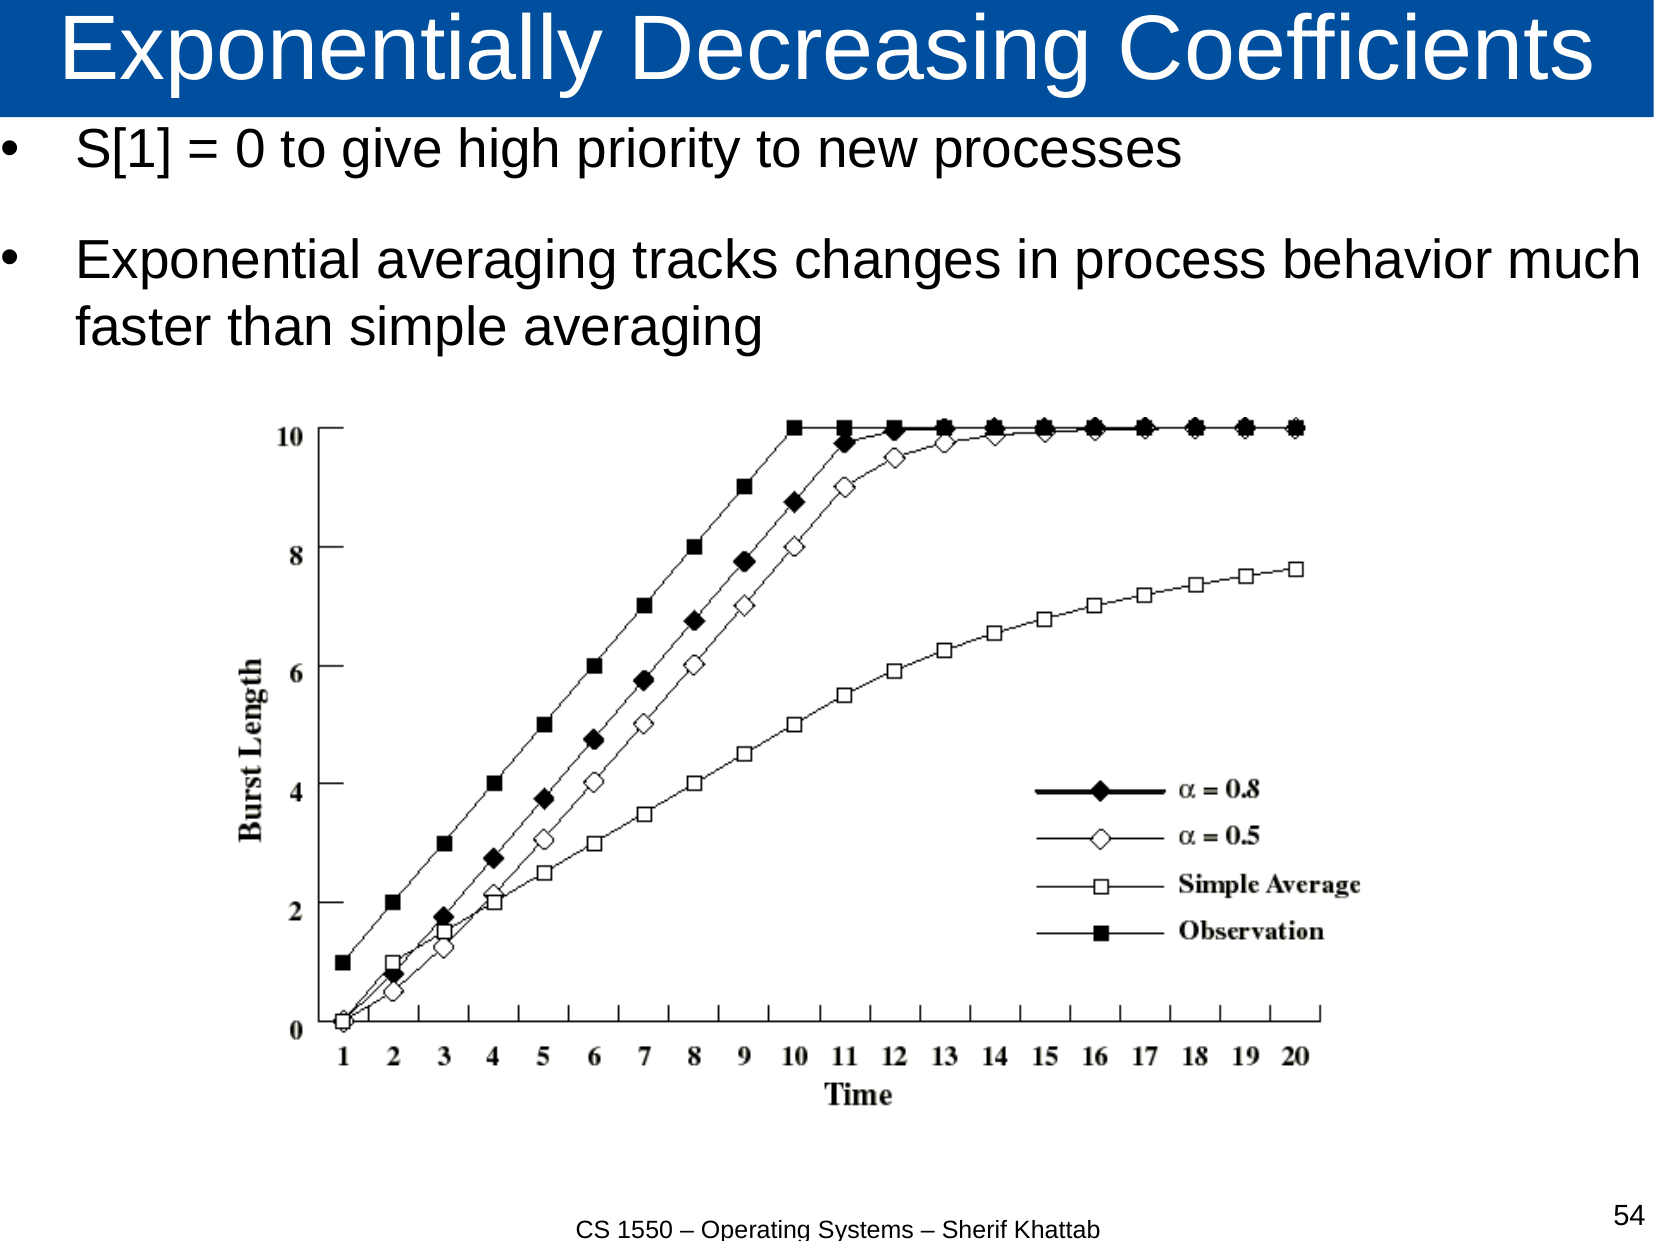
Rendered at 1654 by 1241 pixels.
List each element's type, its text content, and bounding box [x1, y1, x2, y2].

slide_number 54 [1265, 1198, 1647, 1241]
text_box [231, 417, 1361, 1152]
footer CS 1550 – Operating Systems – Sherif Khattab [460, 1190, 1217, 1241]
title Exponentially Decreasing Coefficients [0, 0, 1654, 117]
list S[1] = 0 to give high priority to new processes Exponential averaging tracks changes in process behavior much faster than simple averaging [0, 117, 1654, 1195]
